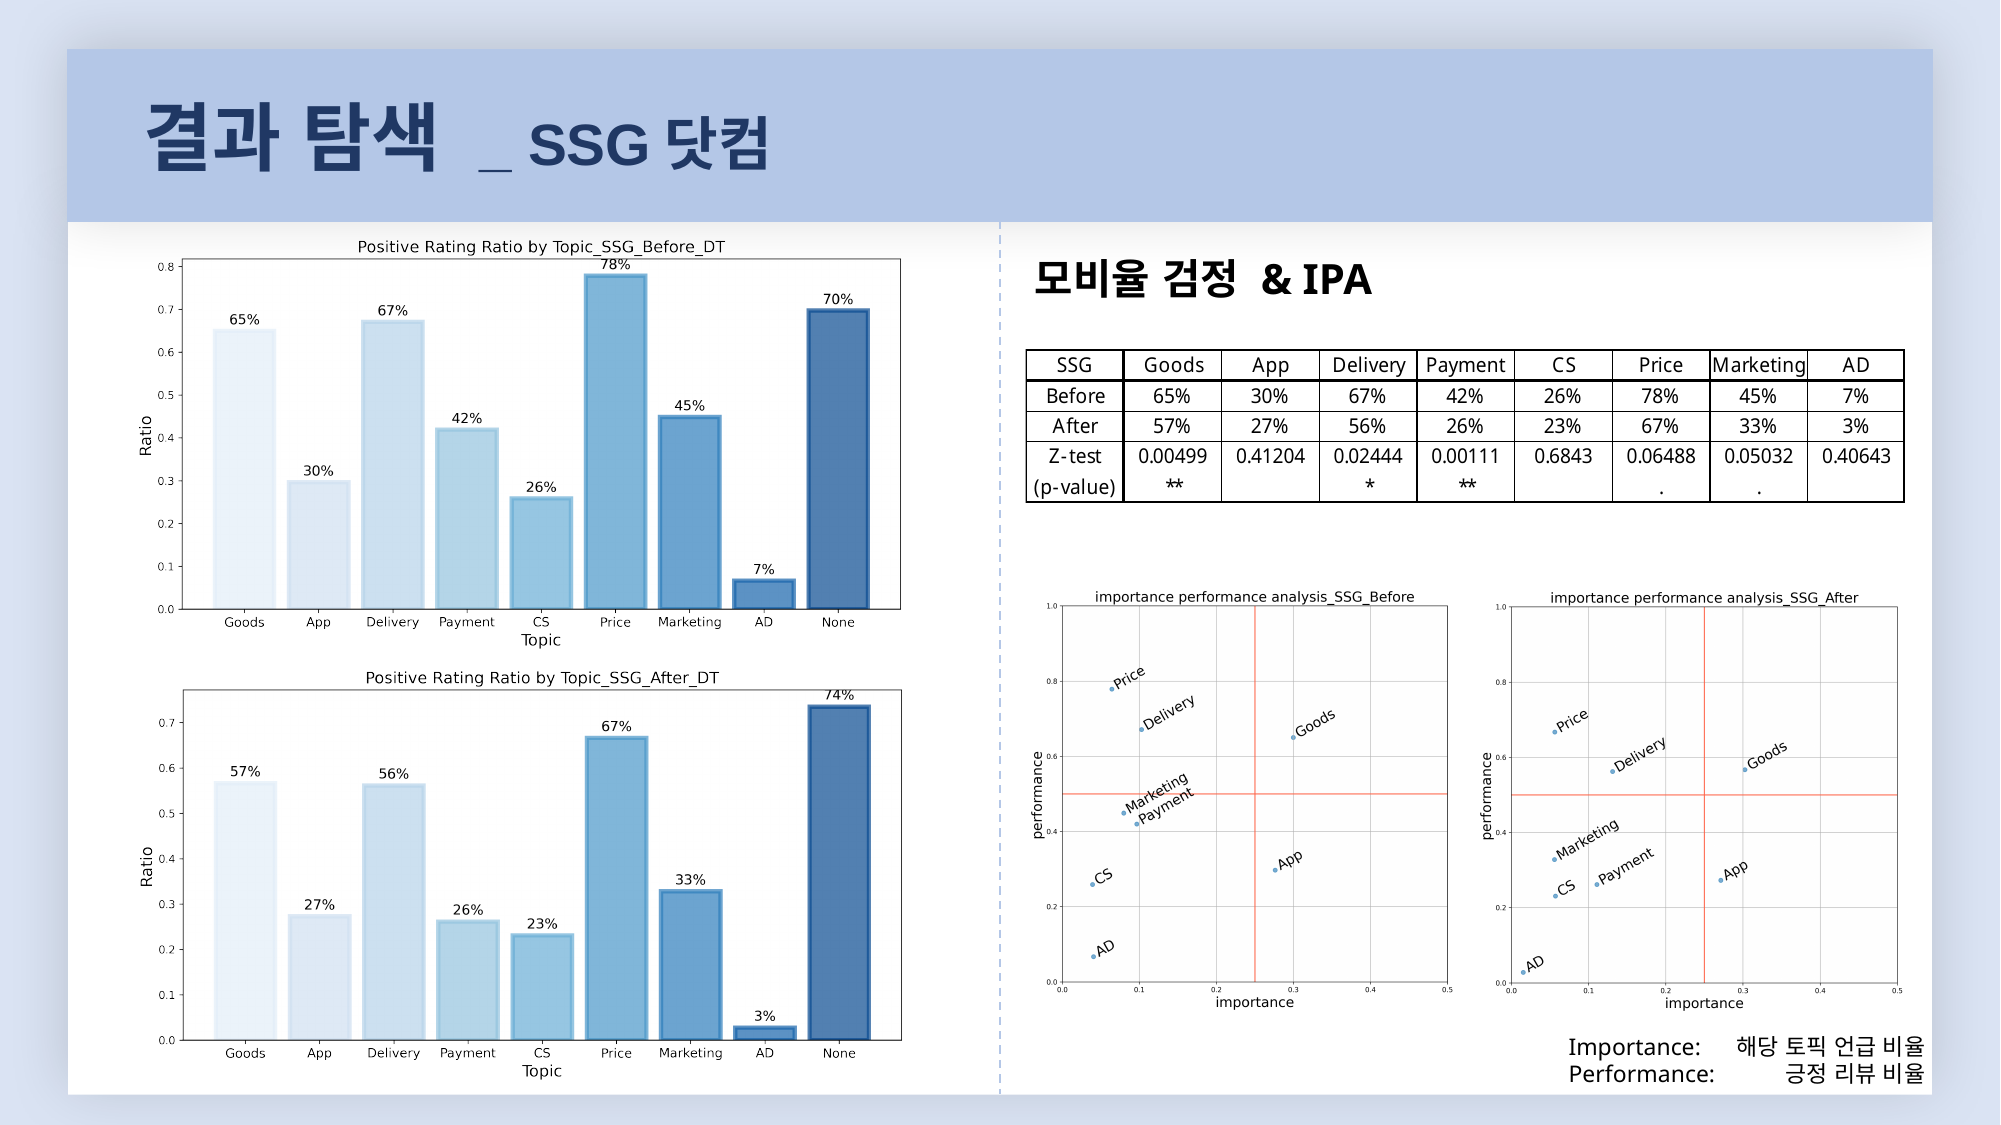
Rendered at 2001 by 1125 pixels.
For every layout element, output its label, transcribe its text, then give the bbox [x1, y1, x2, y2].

text_box 결과 탐색 _ SSG닷컴 [128, 83, 1769, 188]
picture [1000, 546, 1947, 1045]
text_box [1001, 229, 1933, 547]
text_box 해당 토픽 언급 비율 긍정 리뷰 비율 [1743, 1045, 1941, 1095]
text_box 모비율 검정 & IPA [1020, 245, 1871, 310]
text_box Importance: Performance: [1553, 1045, 1743, 1095]
text_box [67, 49, 1933, 222]
text_box [993, 243, 1933, 1096]
picture [1025, 349, 1907, 504]
picture [66, 203, 994, 1098]
